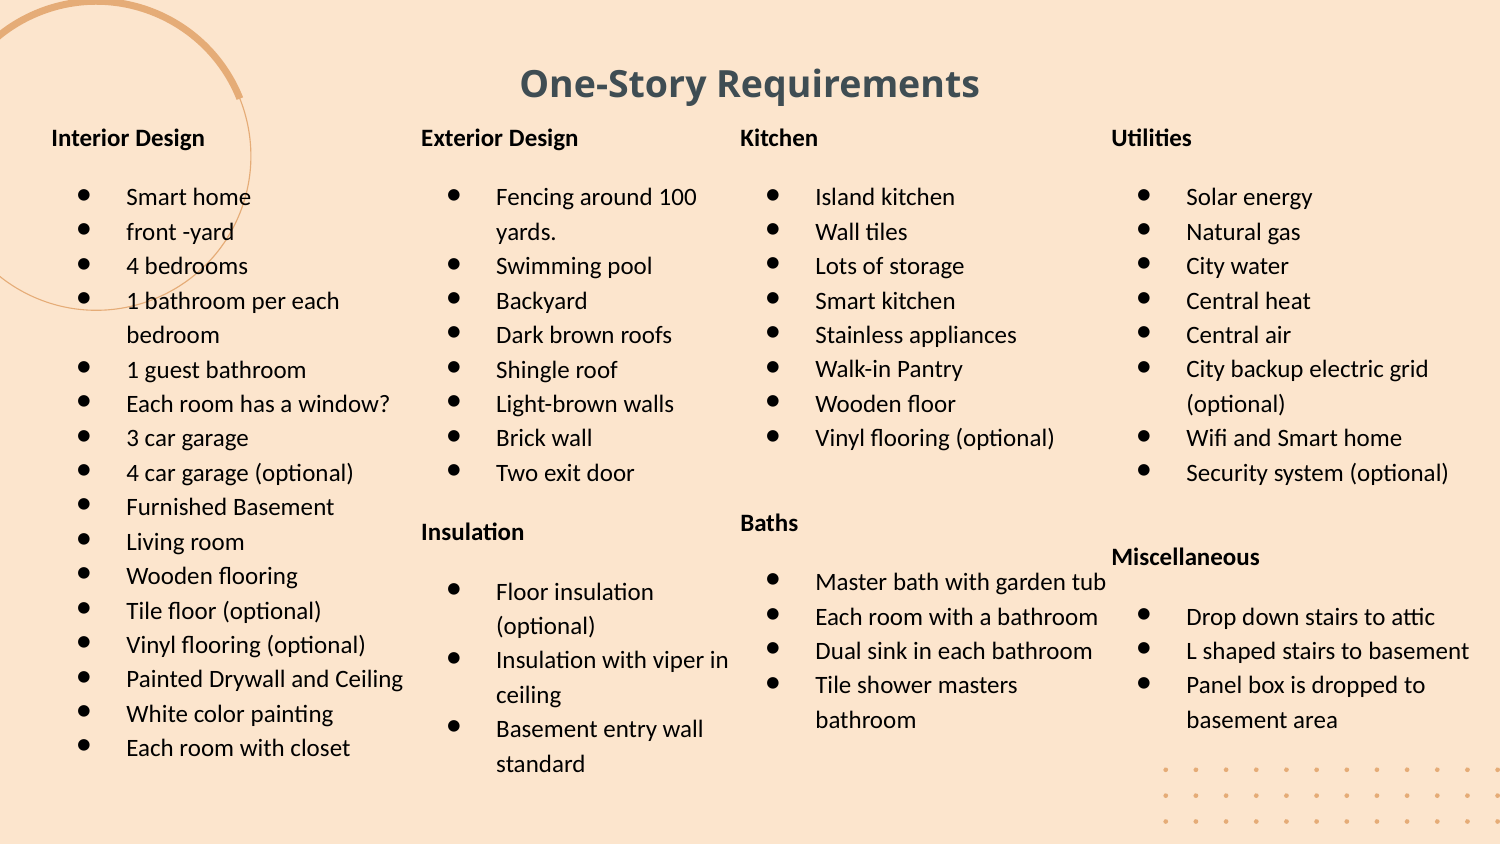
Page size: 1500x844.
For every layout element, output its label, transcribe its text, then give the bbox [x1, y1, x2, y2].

text_box Exterior Design Fencing around 100 yards. Swimming pool Backyard Dark brown roofs Shingle roof Light-brown walls Brick wall Two exit door Insulation Floor insulation (optional) Insulation with viper in ceiling Basement entry wall standard [406, 102, 725, 751]
text_box Utilities Solar energy Natural gas City water Central heat Central air City backup electric grid (optional) Wifi and Smart home Security system (optional) Miscellaneous Drop down stairs to attic L shaped stairs to basement Panel box is dropped to basement area [1096, 101, 1500, 799]
text_box Interior Design Smart home front -yard 4 bedrooms 1 bathroom per each bedroom 1 guest bathroom Each room has a window? 3 car garage 4 car garage (optional) Furnished Basement Living room Wooden flooring Tile floor (optional) Vinyl flooring (optional) Painted Drywall and Ceiling White color painting Each room with closet [36, 102, 406, 751]
text_box Kitchen Island kitchen Wall tiles Lots of storage Smart kitchen Stainless appliances Walk-in Pantry Wooden floor Vinyl flooring (optional) Baths Master bath with garden tub Each room with a bathroom Dual sink in each bathroom Tile shower masters bathroom [725, 101, 1096, 799]
title One-Story Requirements [377, 44, 1123, 102]
